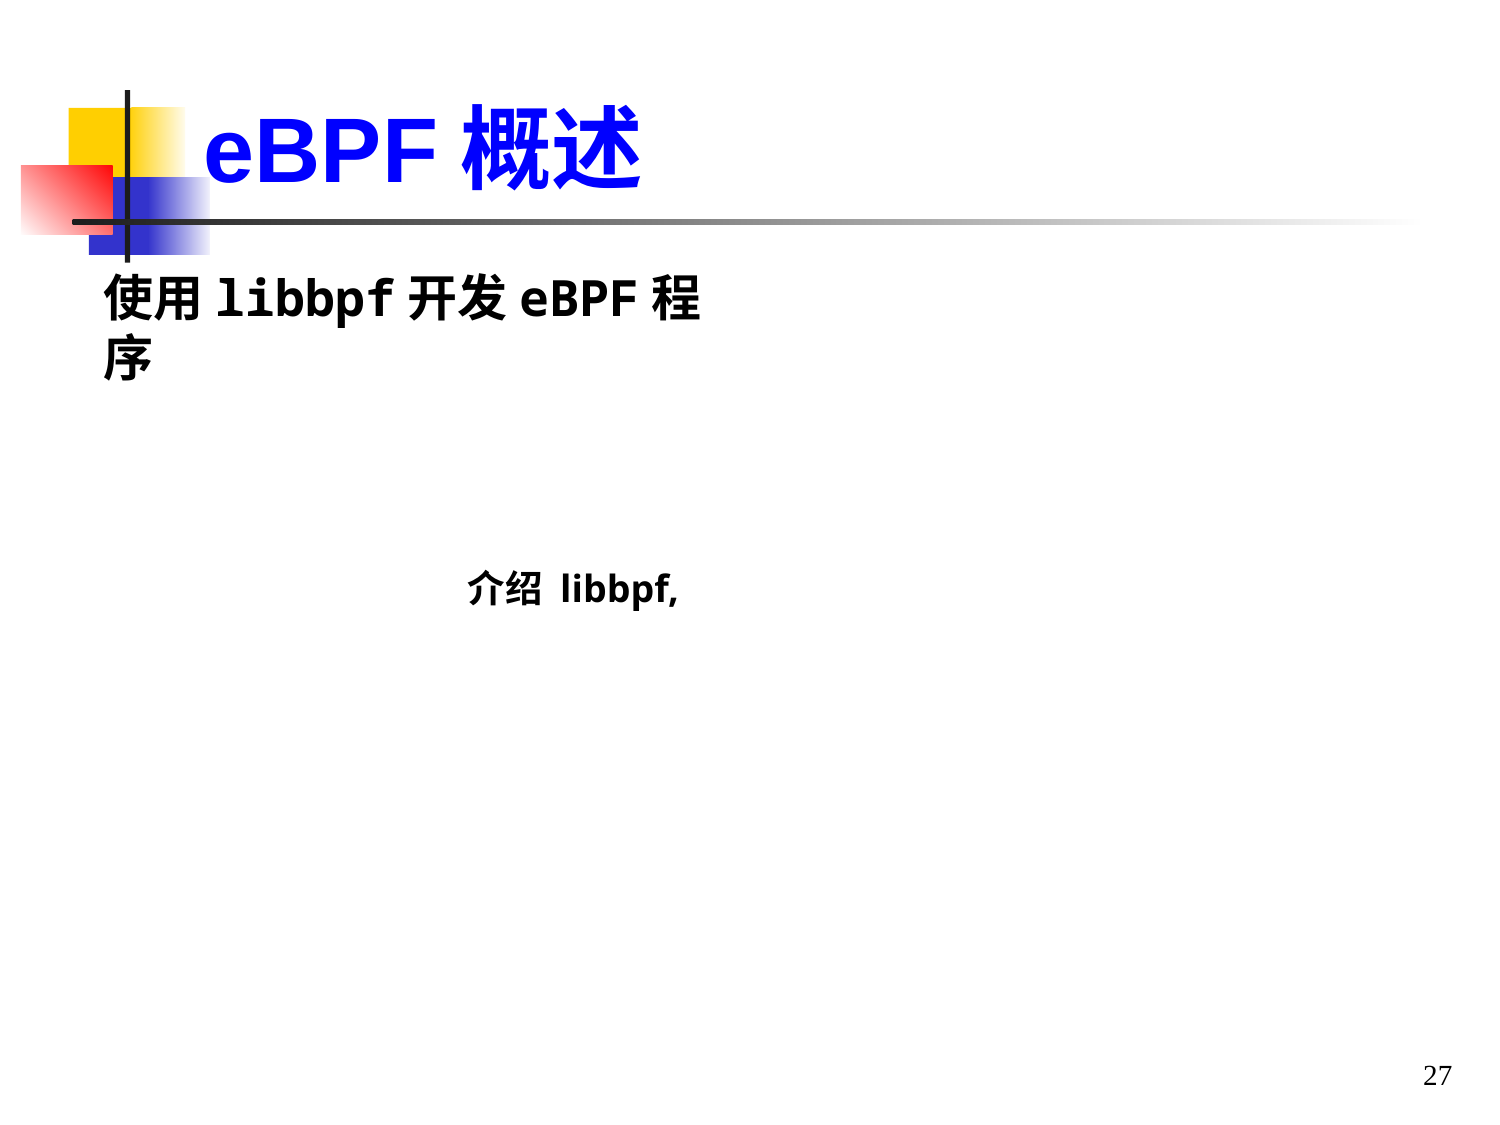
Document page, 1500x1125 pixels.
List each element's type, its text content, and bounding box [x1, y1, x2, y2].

text_box eBPF概述 [188, 35, 1468, 208]
text_box 介绍 libbpf, [452, 557, 1203, 617]
slide_number 27 [1155, 1024, 1468, 1100]
text_box 使用libbpf开发eBPF程序 [88, 259, 727, 395]
